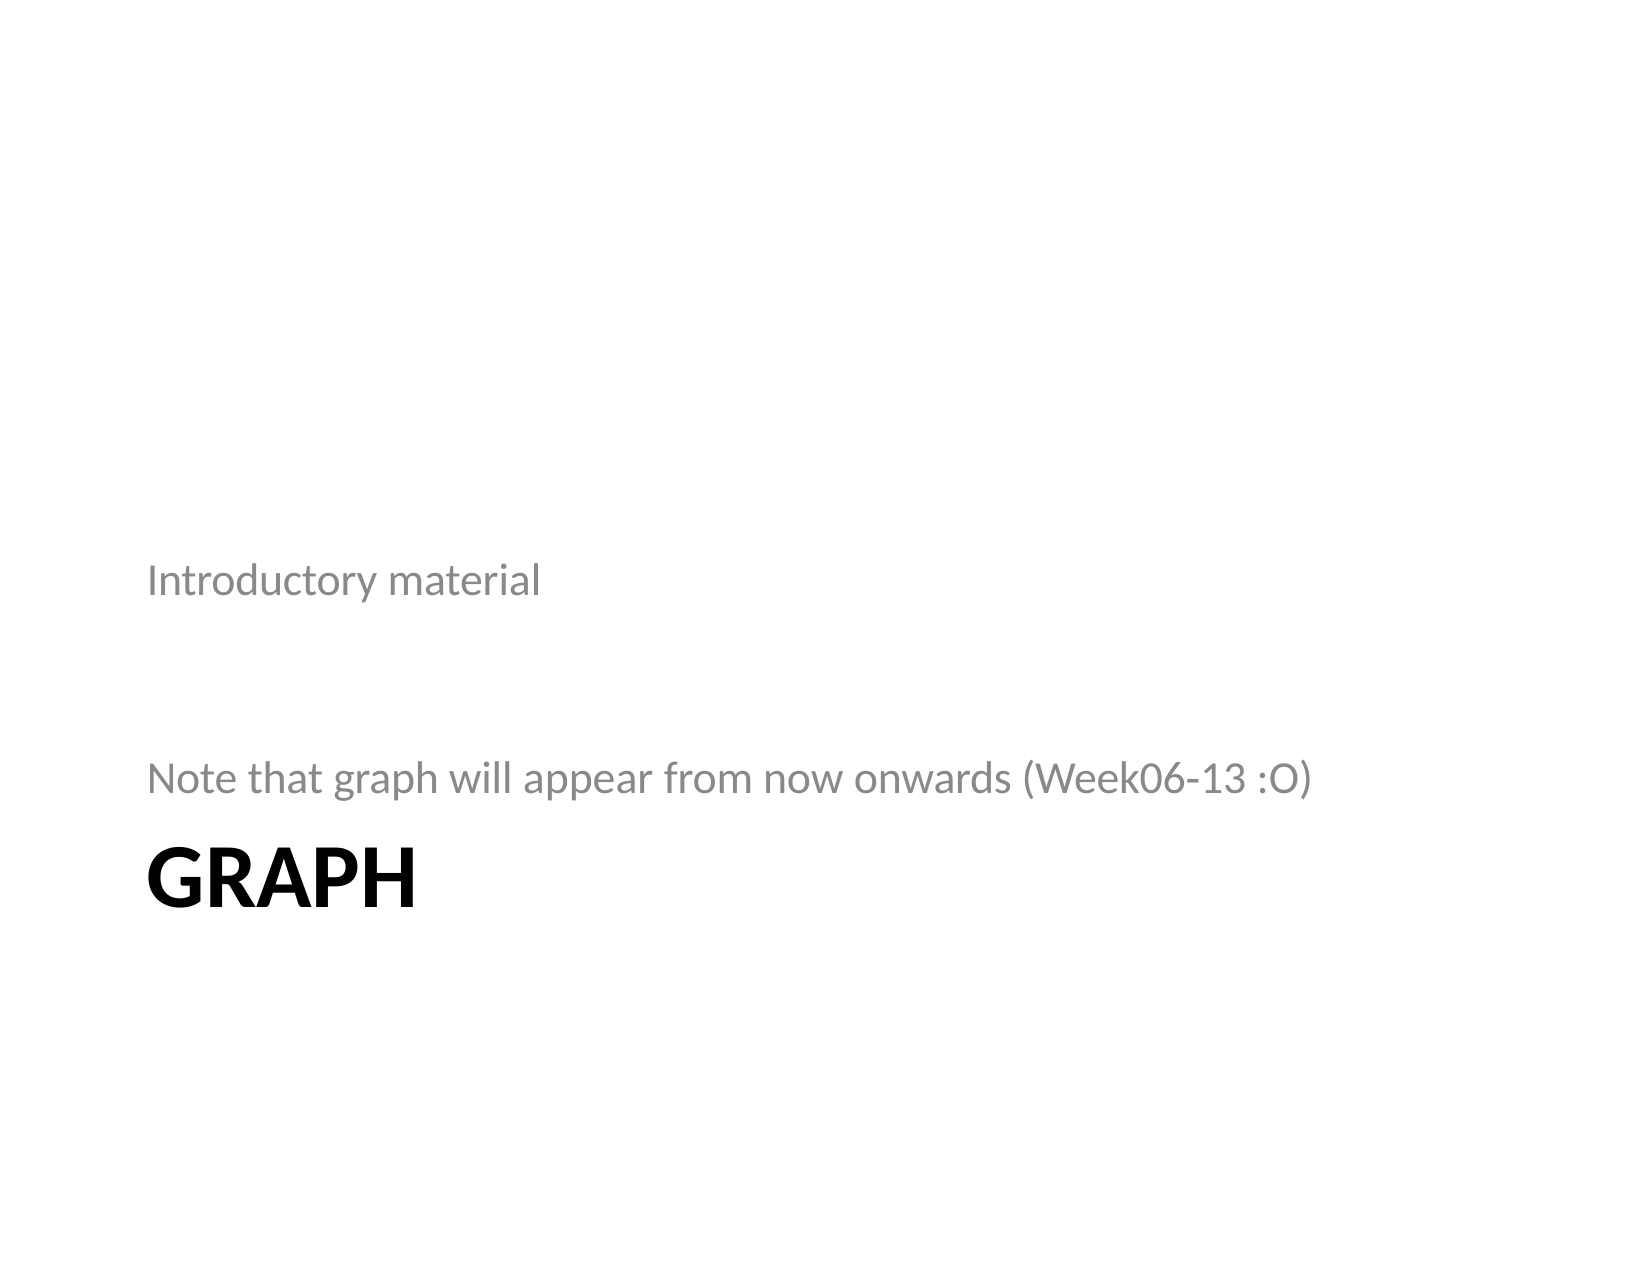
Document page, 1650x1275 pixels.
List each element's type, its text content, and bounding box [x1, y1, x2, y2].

text_box Introductory material [144, 549, 548, 605]
text_box Note that graph will appear from now onwards (Week06‐13 :O) GRAPH [144, 747, 1326, 927]
